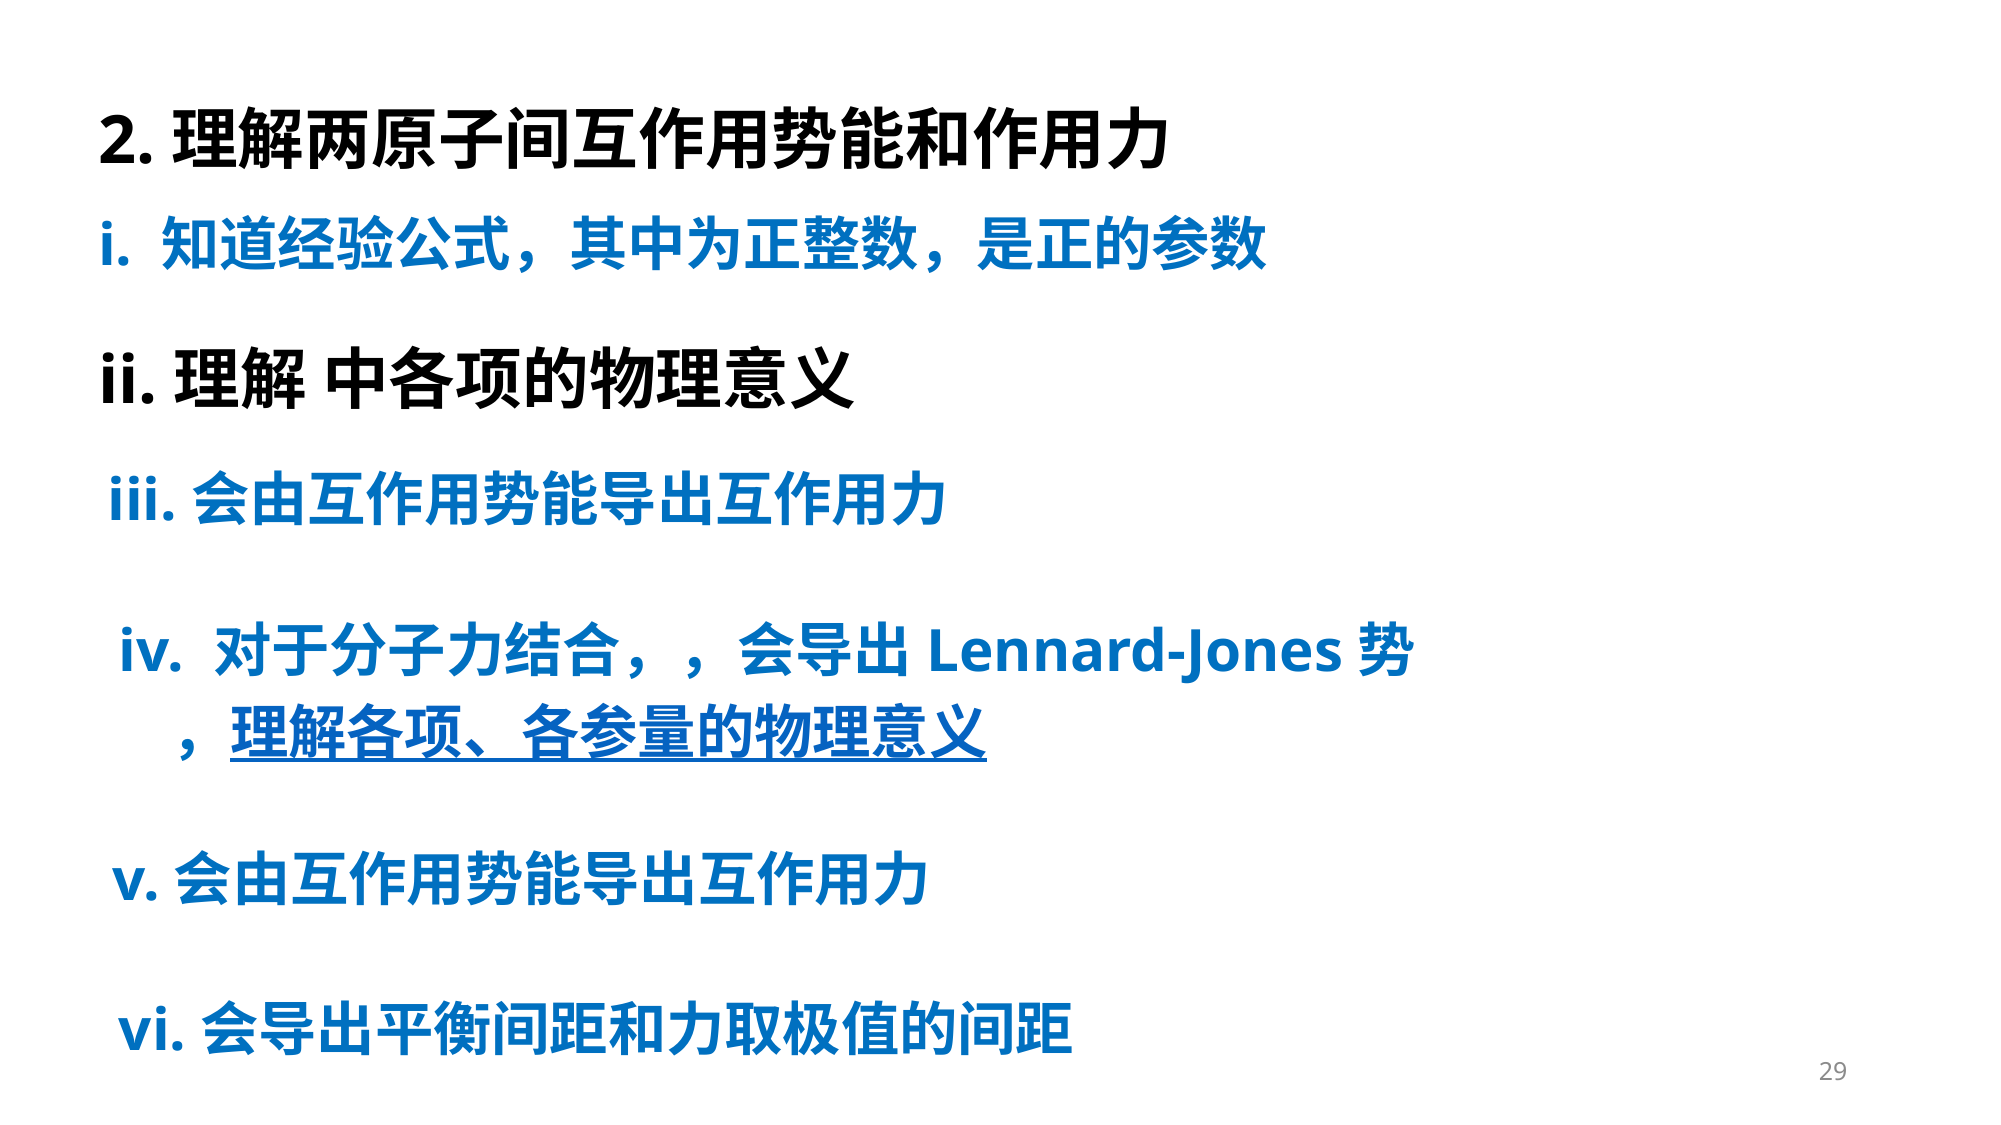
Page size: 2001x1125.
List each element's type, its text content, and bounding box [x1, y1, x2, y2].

text_box 2.理解两原子间互作用势能和作用力 [83, 77, 1476, 185]
slide_number 29 [1412, 1042, 1863, 1103]
